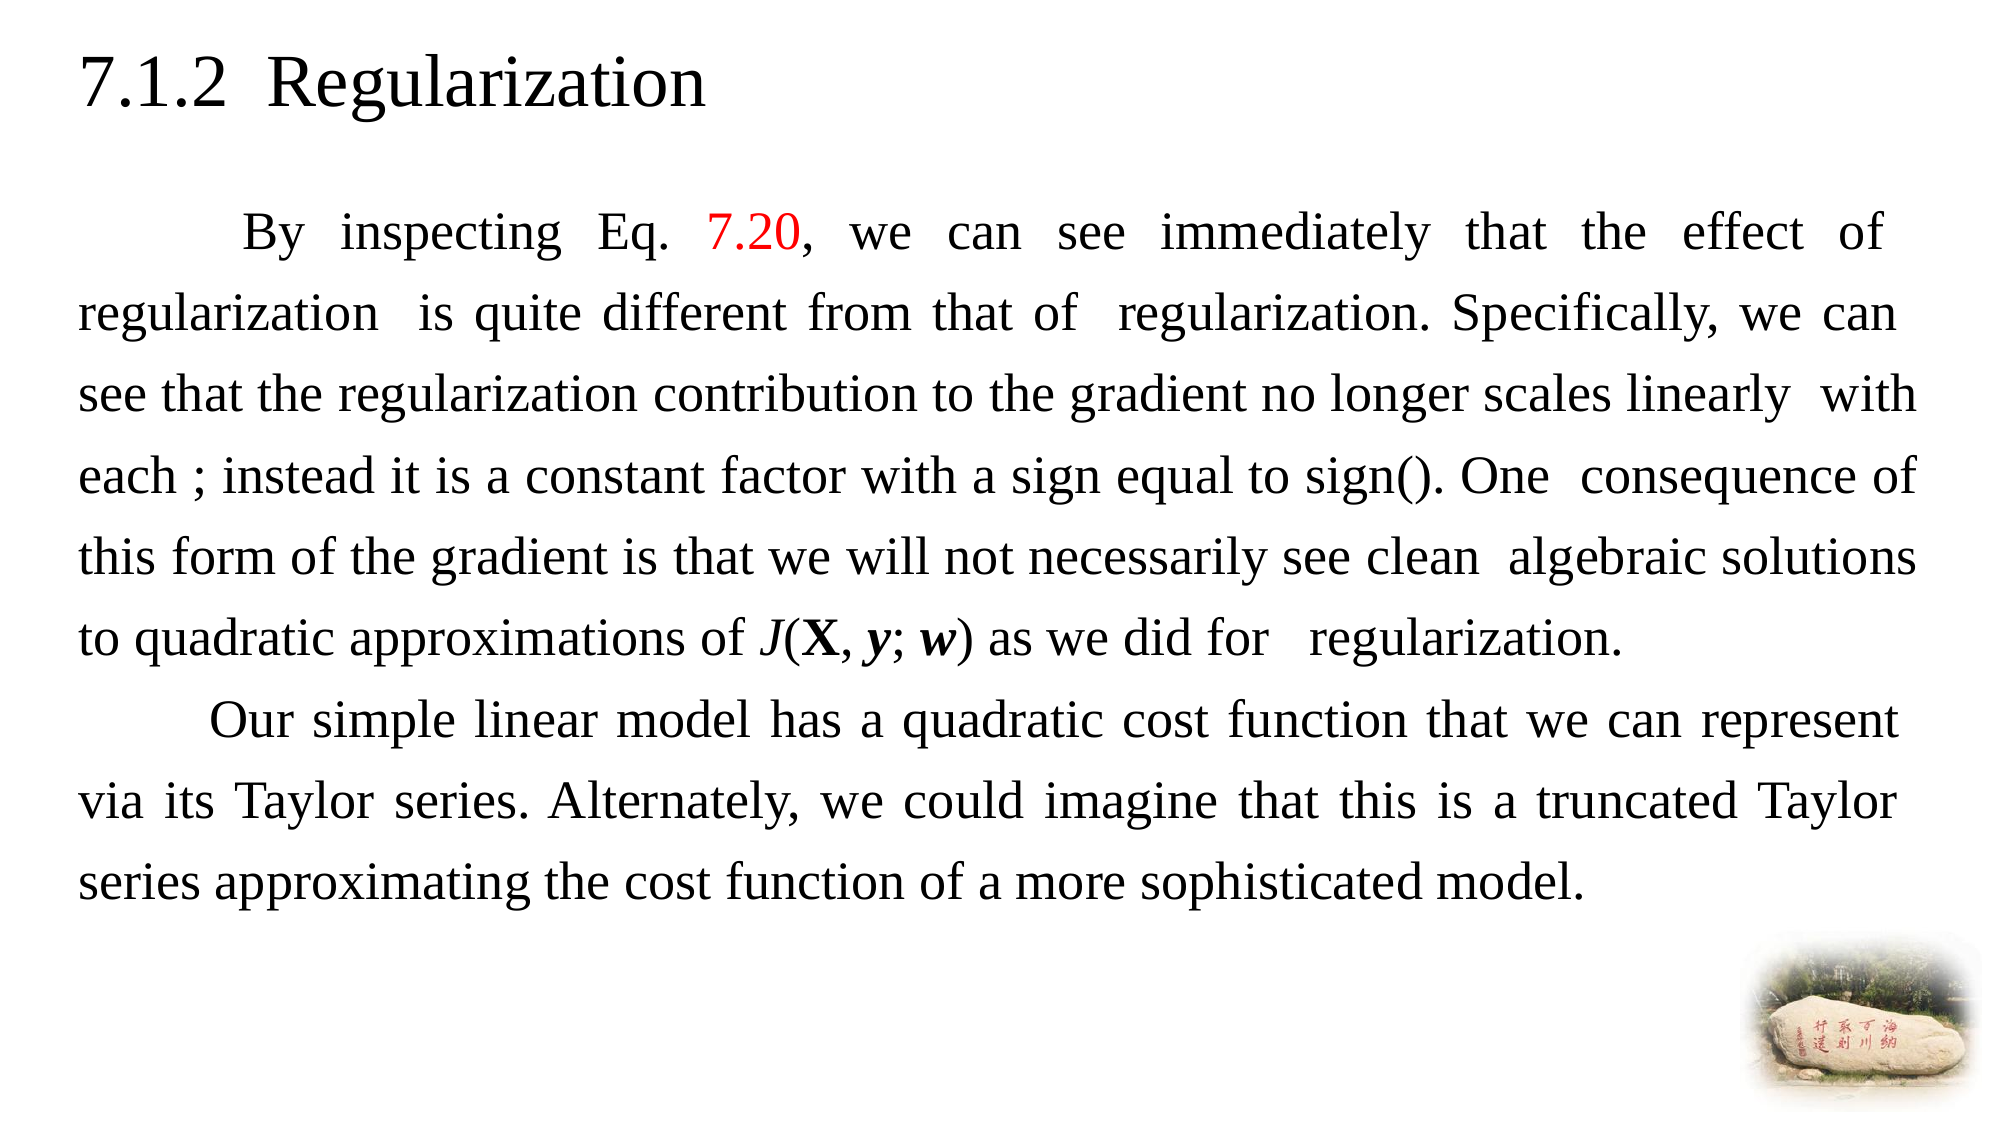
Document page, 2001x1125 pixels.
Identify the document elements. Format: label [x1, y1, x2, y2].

picture [1740, 927, 1985, 1112]
